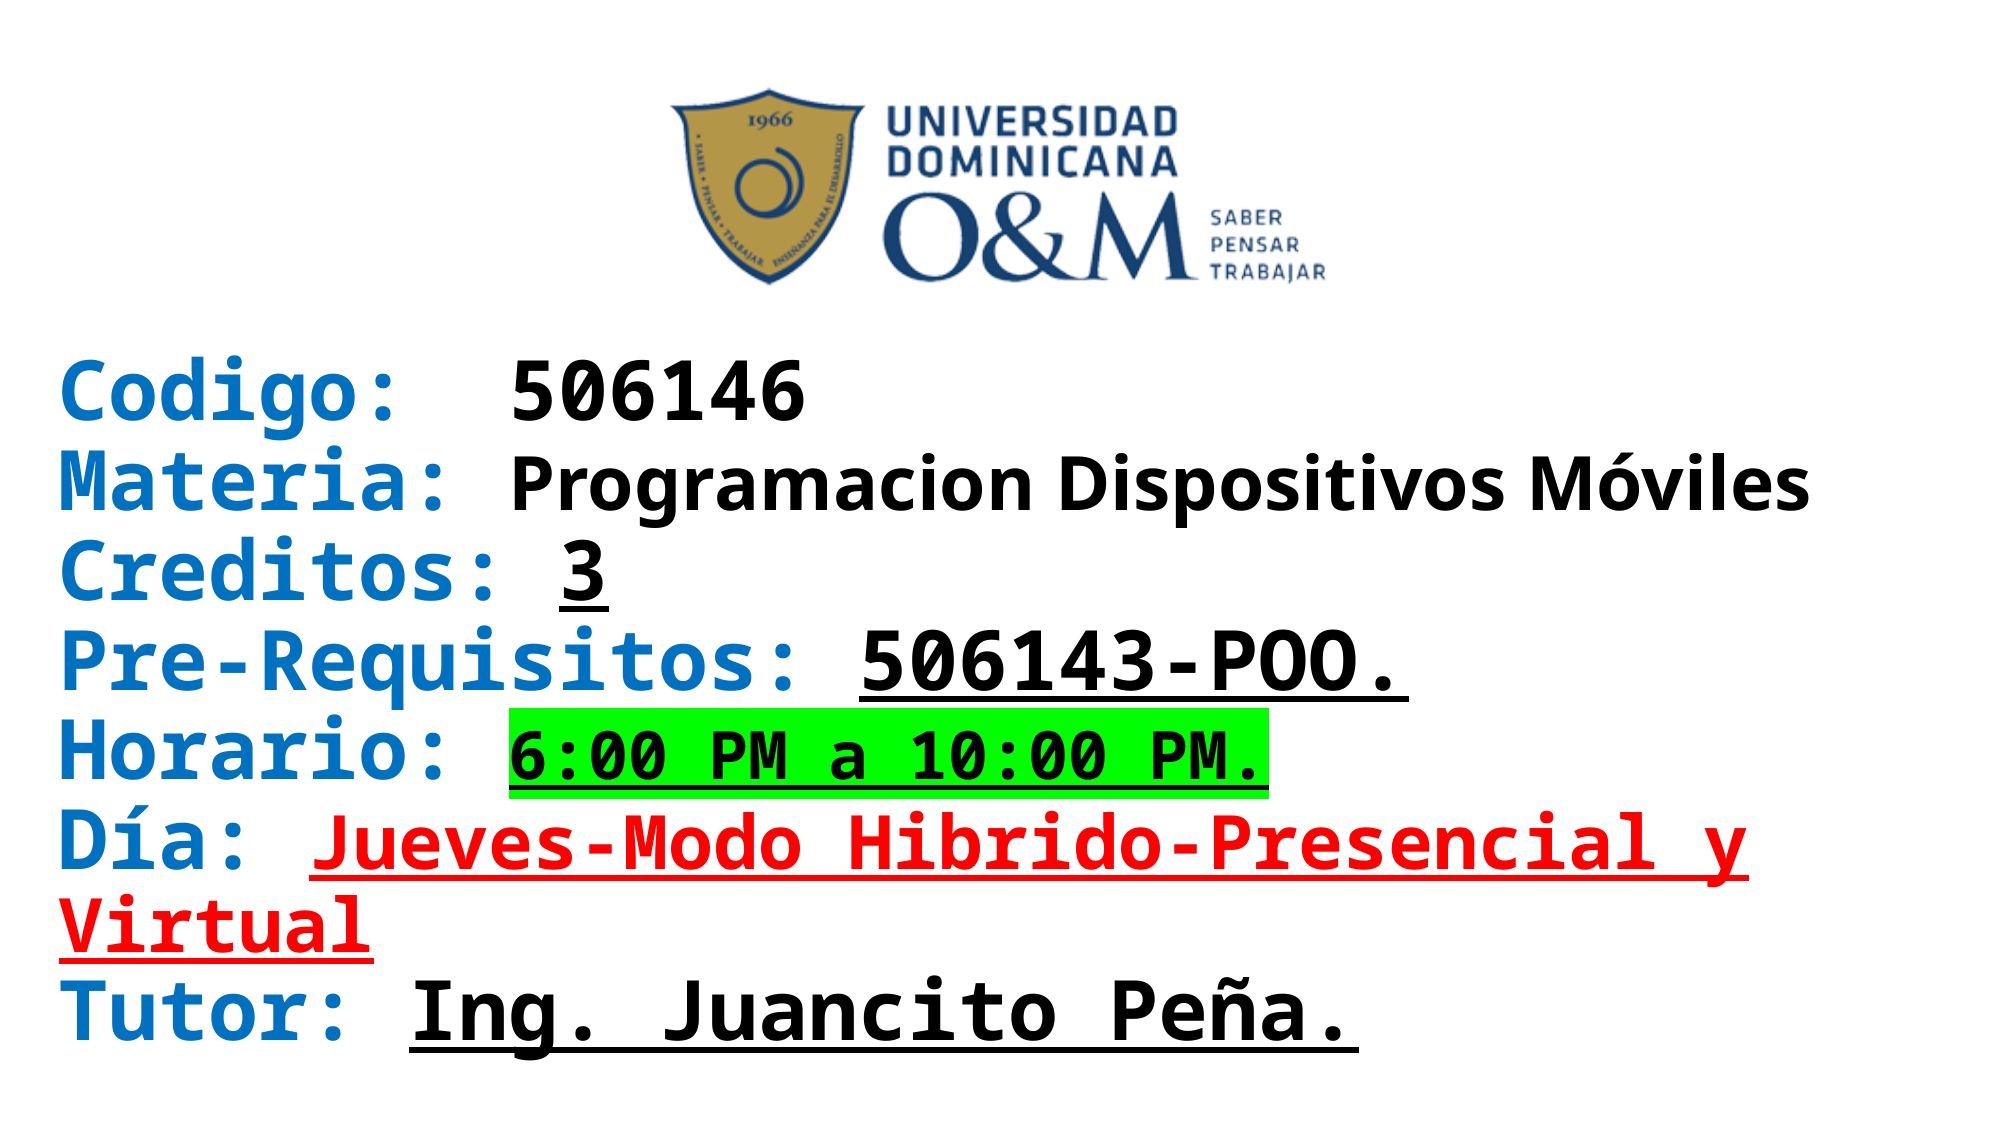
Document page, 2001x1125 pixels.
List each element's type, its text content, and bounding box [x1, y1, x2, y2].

picture [667, 85, 1329, 292]
text_box Codigo: 506146 Materia: Programacion Dispositivos Móviles Creditos: 3 Pre-Requisitos: 506143-POO. Horario: 6:00 PM a 10:00 PM. Día: Jueves-Modo Hibrido-Presencial y Virtual Tutor: Ing. Juancito Peña. [42, 340, 1954, 987]
